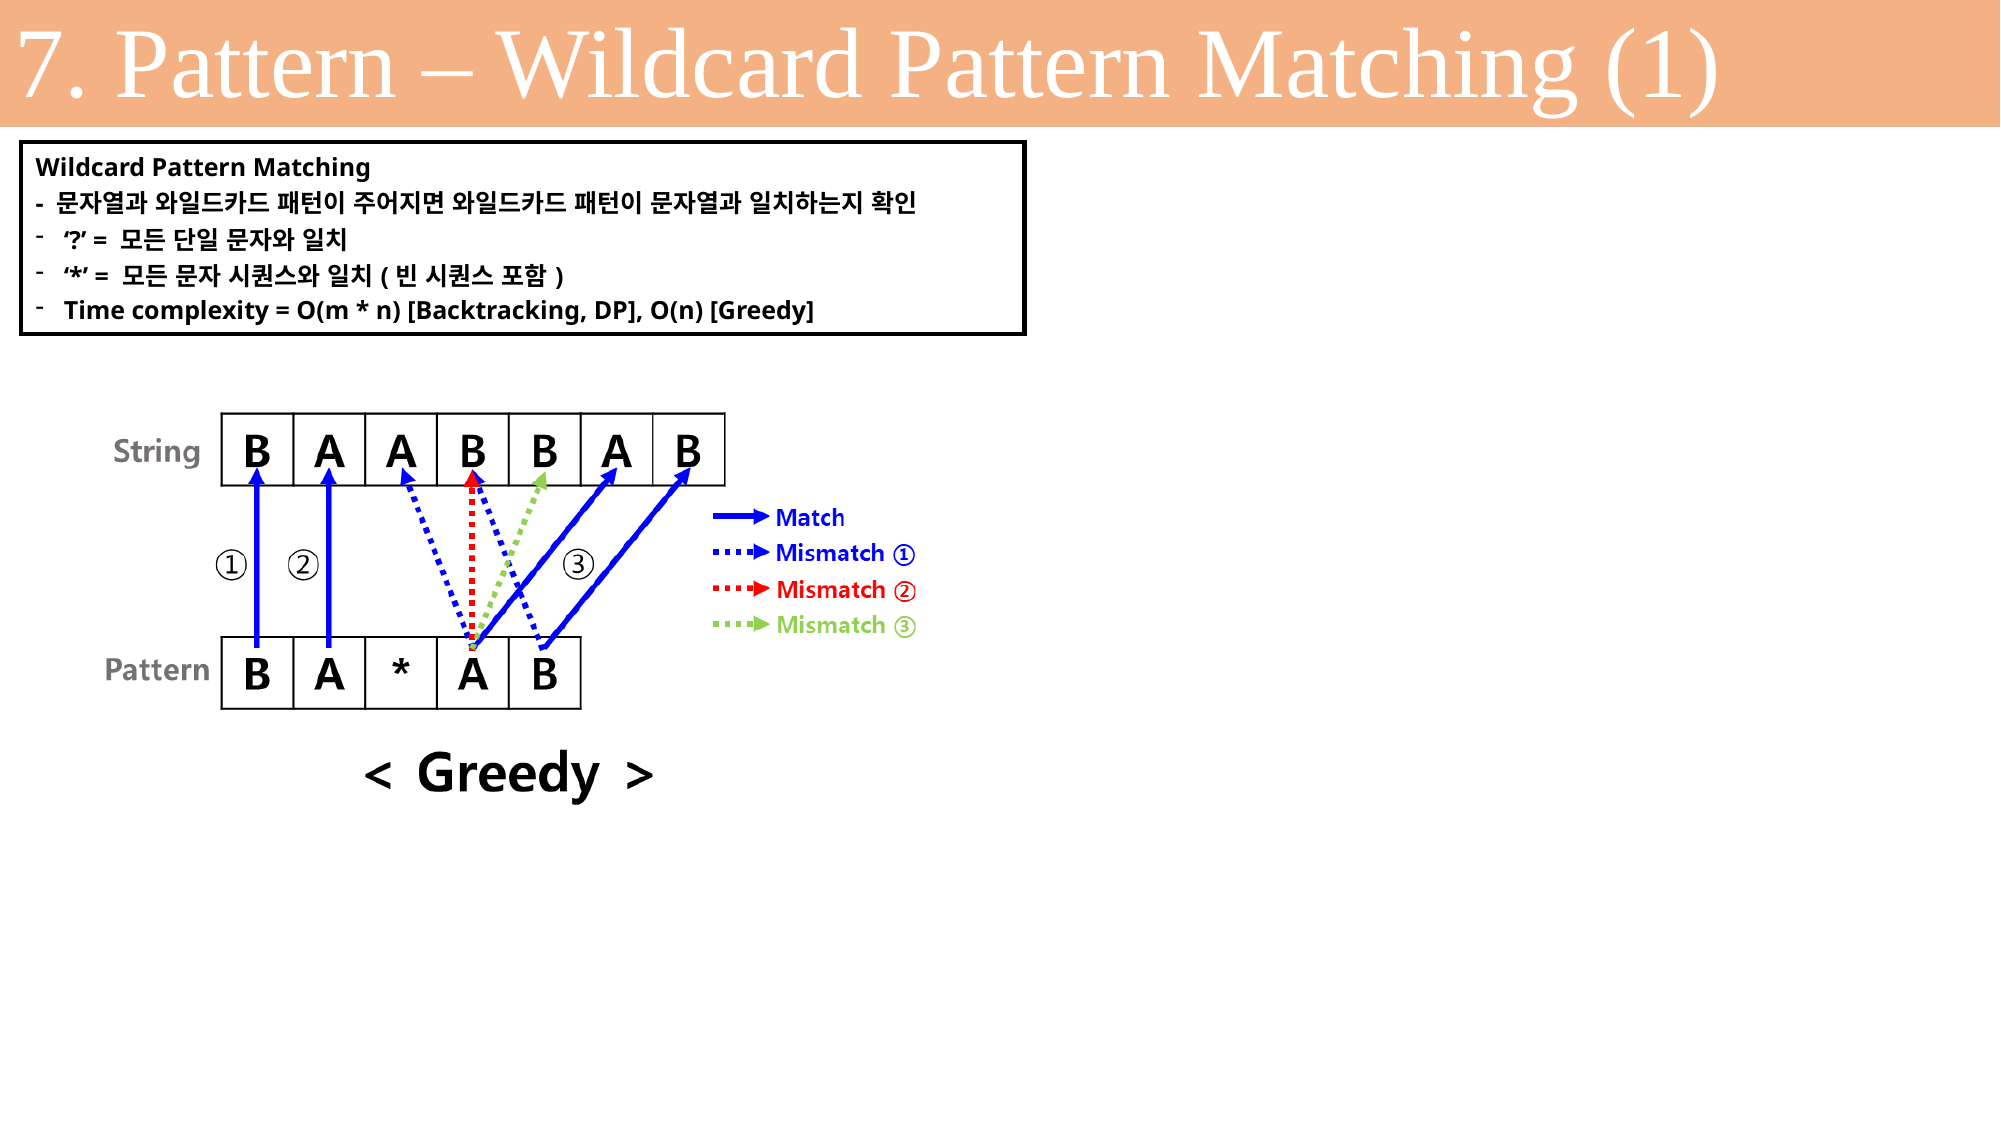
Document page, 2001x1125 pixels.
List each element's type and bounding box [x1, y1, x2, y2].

picture [84, 408, 930, 836]
table_header [23, 144, 1022, 332]
text_box [0, 0, 2000, 128]
